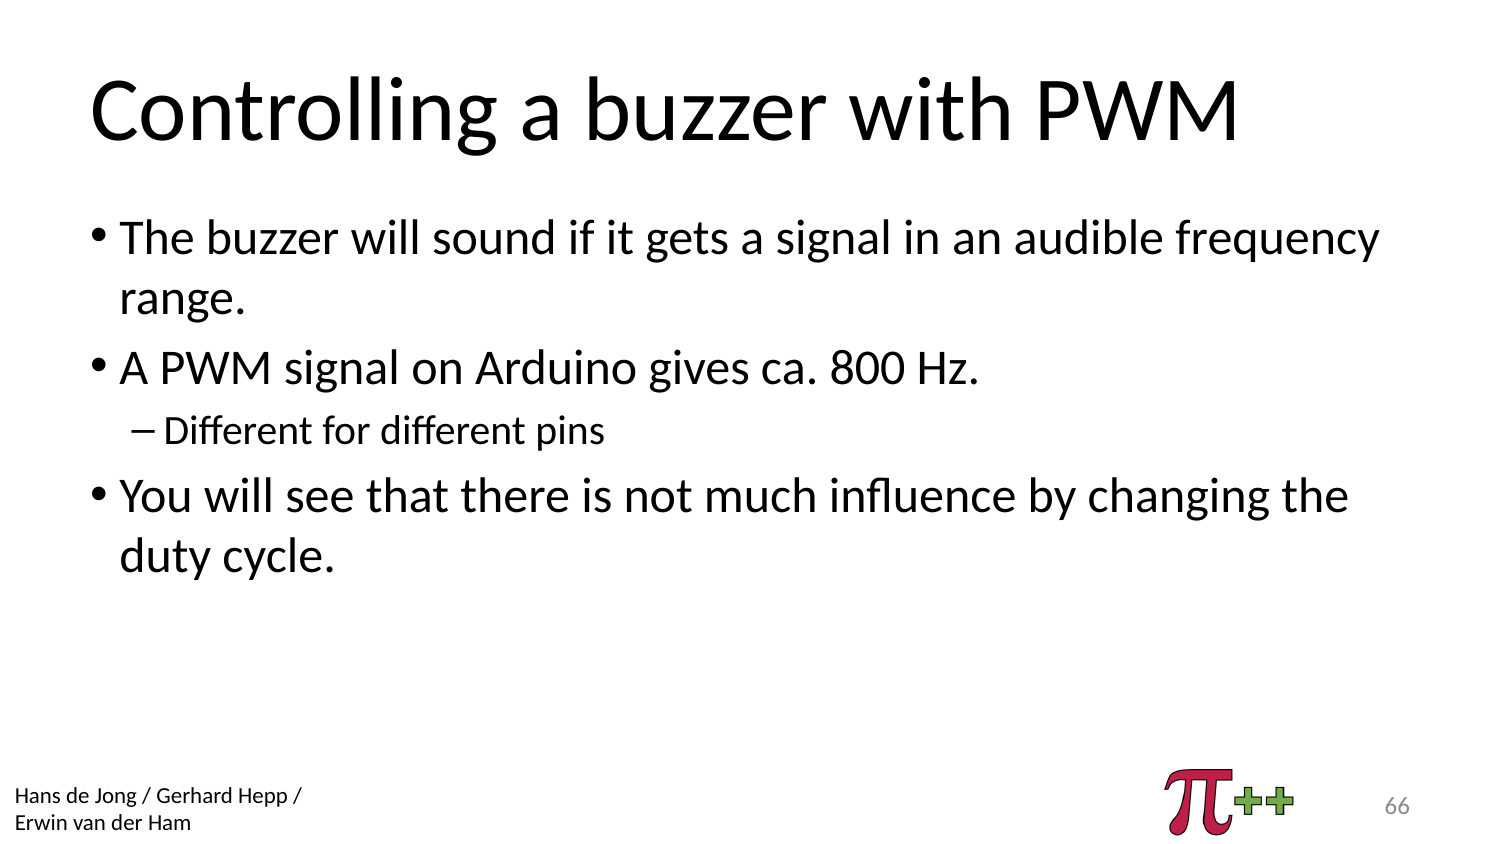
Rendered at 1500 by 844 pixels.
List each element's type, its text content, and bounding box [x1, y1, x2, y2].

picture [1163, 768, 1294, 836]
list The buzzer will sound if it gets a signal in an audible frequency range. A PWM signal on Arduino gives ca. 800 Hz. Different for different pins You will see that there is not much influence by changing the duty cycle. [75, 196, 1425, 754]
title Controlling a buzzer with PWM [75, 33, 1425, 175]
slide_number 66 [1340, 782, 1425, 827]
